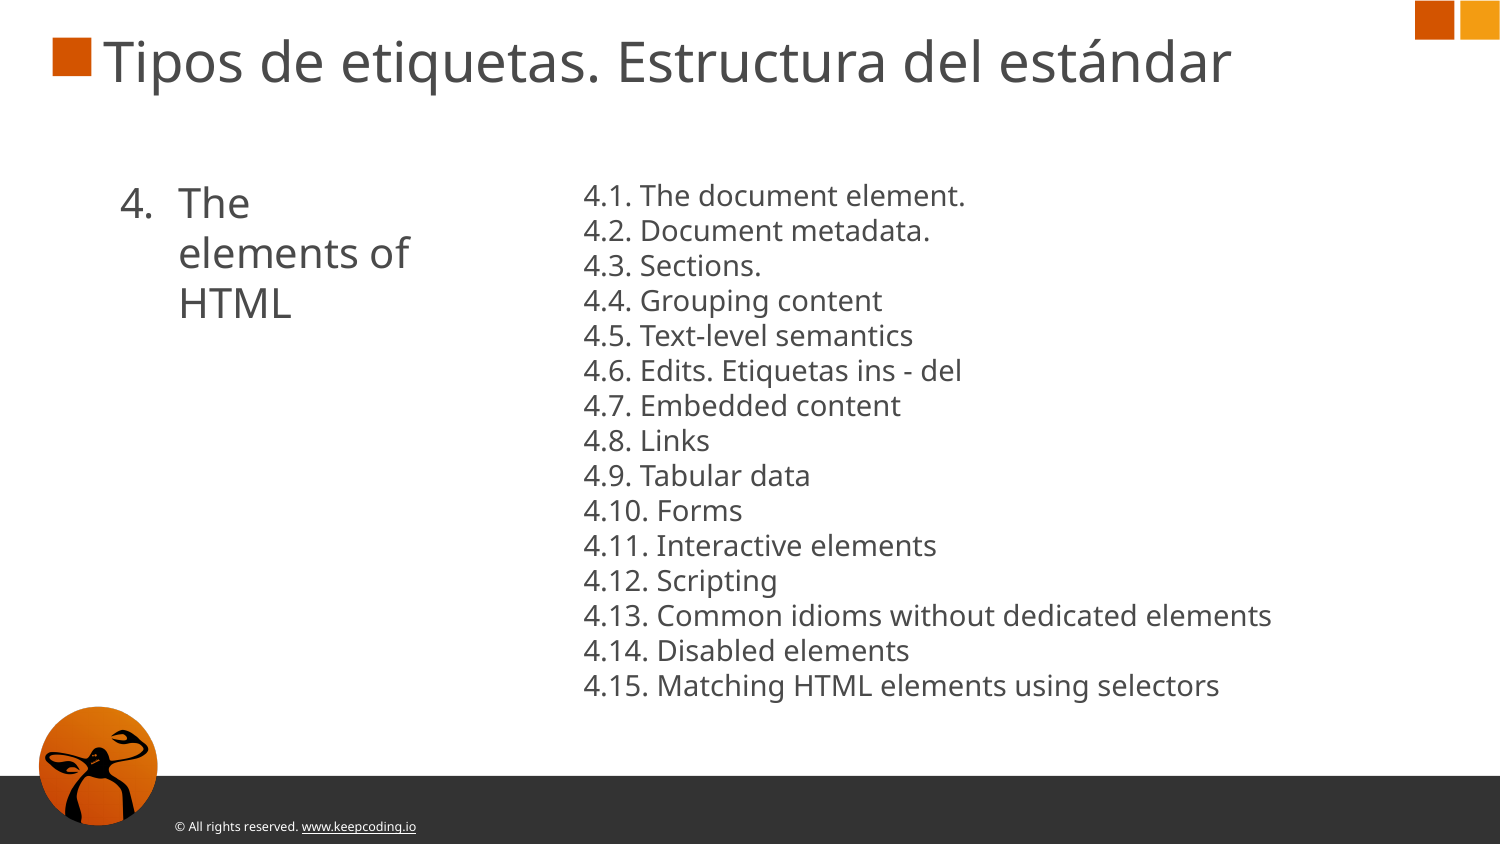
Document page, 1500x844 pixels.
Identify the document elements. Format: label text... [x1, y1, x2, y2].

picture [0, 673, 246, 844]
list The elements of HTML [94, 168, 442, 304]
text_box 4.1. The document element. 4.2. Document metadata. 4.3. Sections. 4.4. Grouping content 4.5. Text-level semantics 4.6. Edits. Etiquetas ins - del 4.7. Embedded content 4.8. Links 4.9. Tabular data 4.10. Forms 4.11. Interactive elements 4.12. Scripting 4.13. Common idioms without dedicated elements 4.14. Disabled elements 4.15. Matching HTML elements using selectors [568, 168, 1346, 711]
title Tipos de etiquetas. Estructura del estándar [94, 17, 1381, 107]
